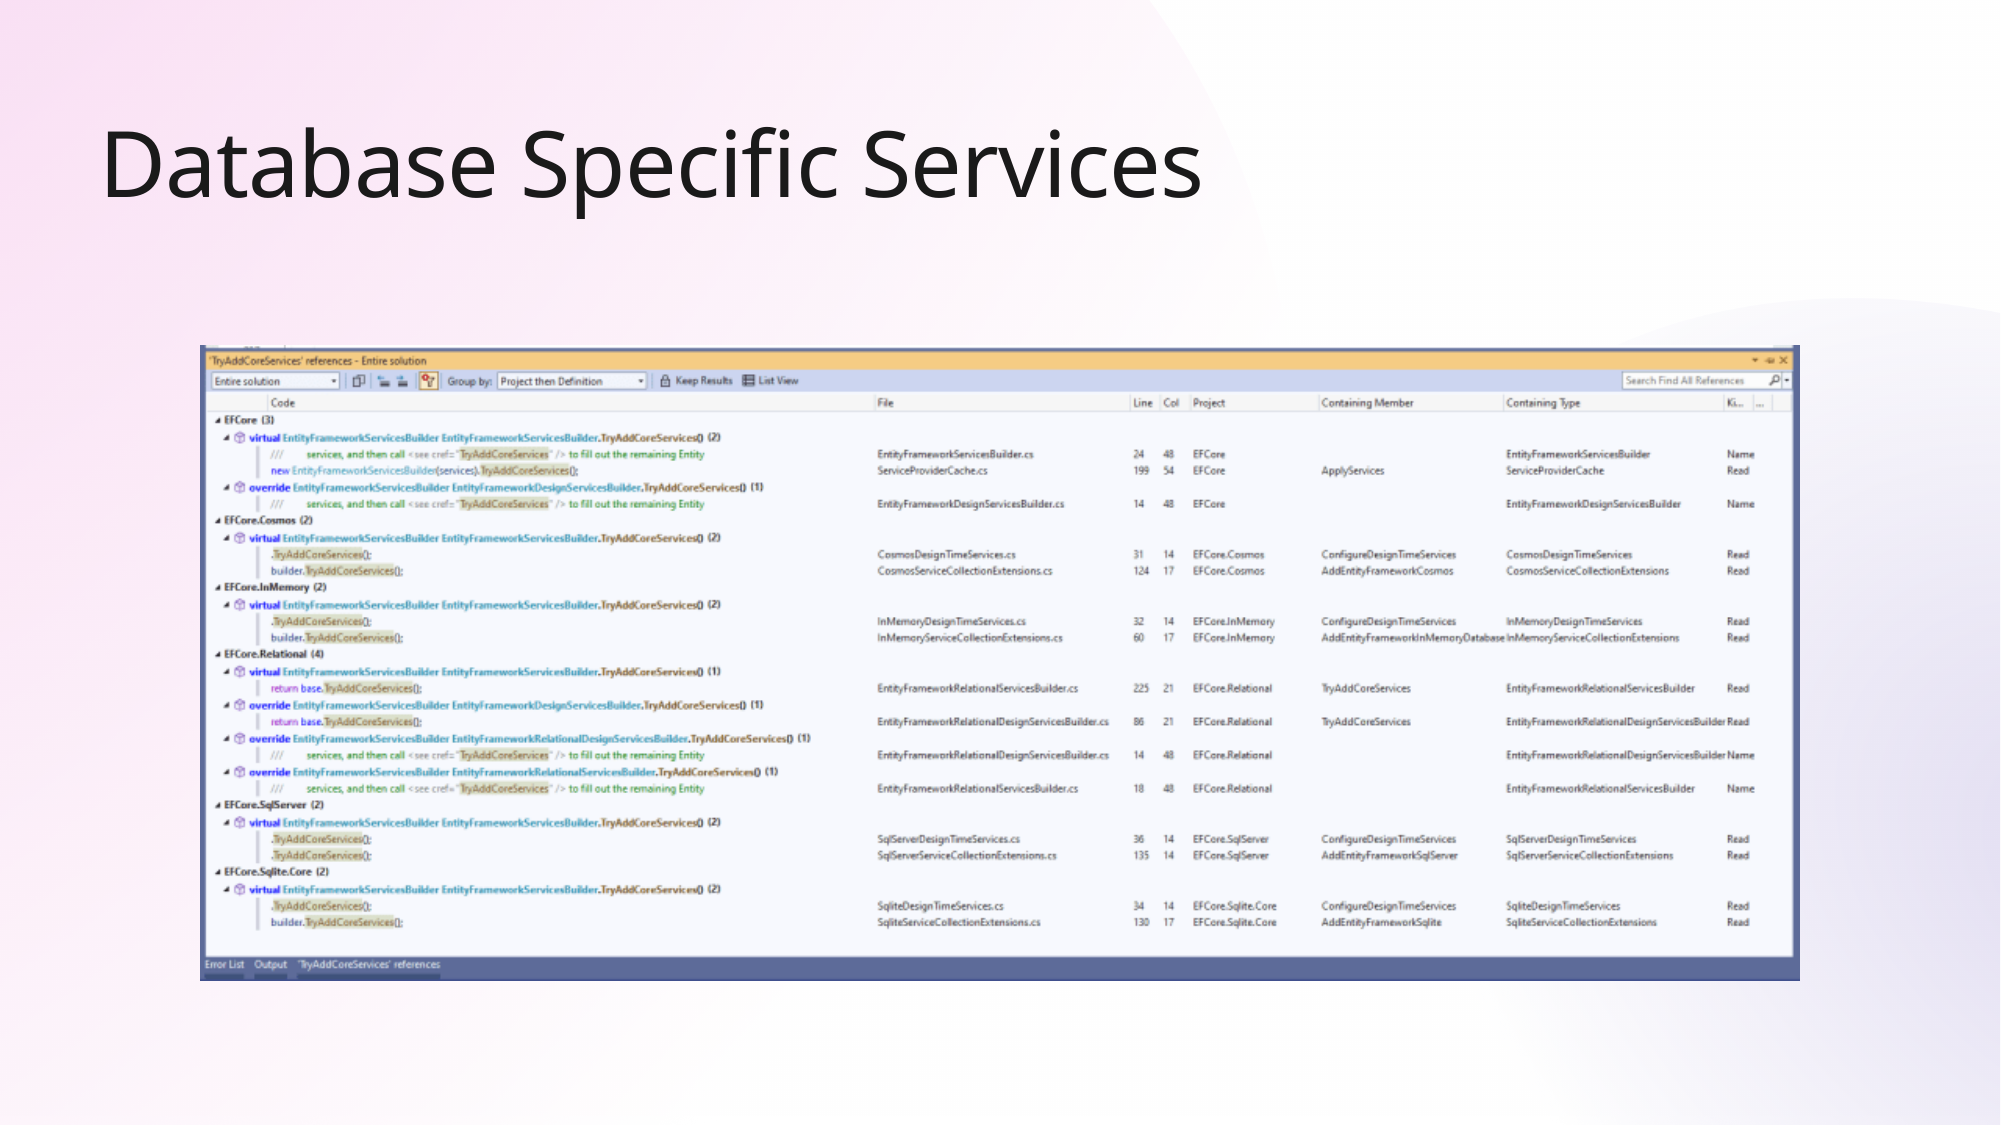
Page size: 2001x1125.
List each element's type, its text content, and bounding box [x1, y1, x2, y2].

picture [0, 0, 2001, 1125]
title Database Specific Services [99, 99, 1900, 235]
